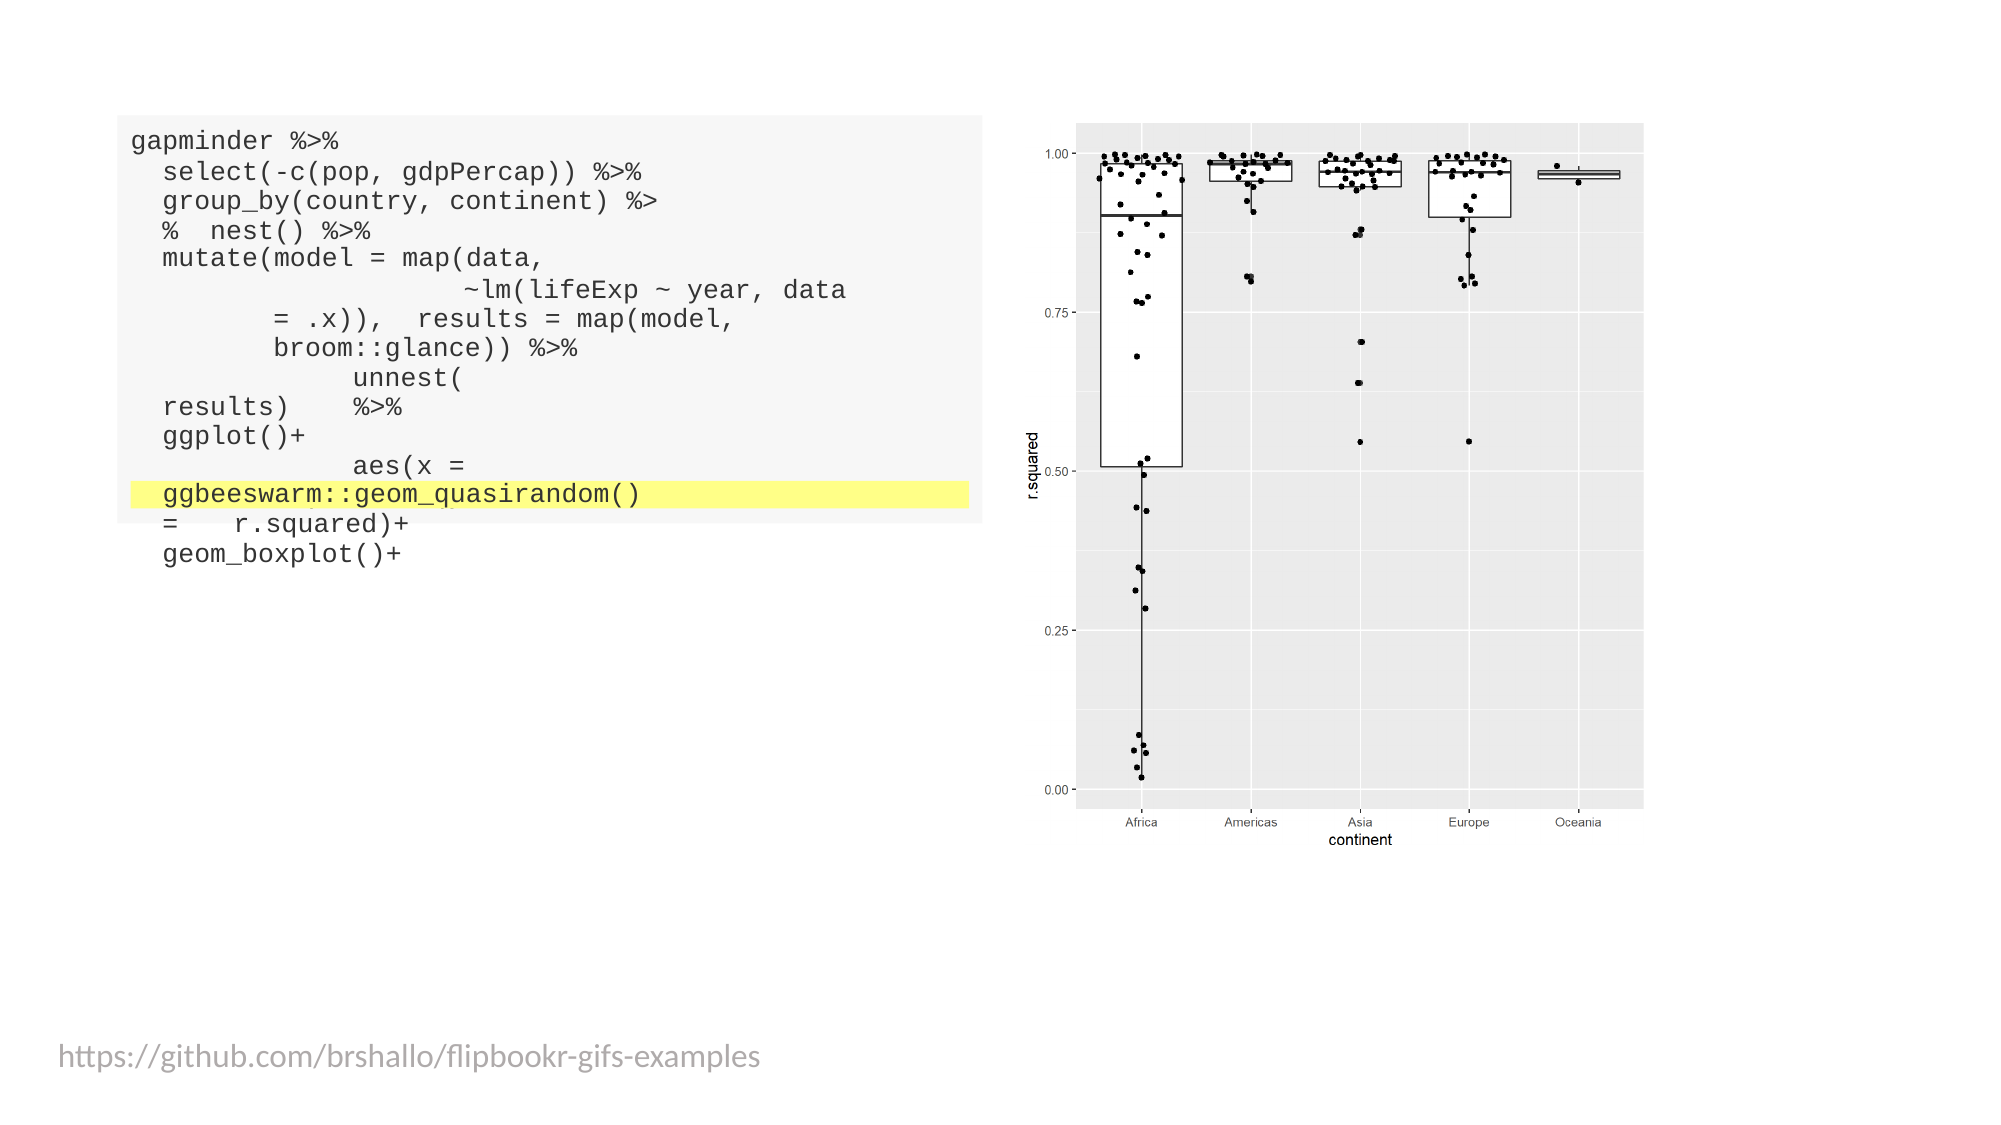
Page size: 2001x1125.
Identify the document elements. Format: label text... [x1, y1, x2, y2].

text_box ggbeeswarm::geom_quasirandom() [130, 480, 970, 509]
text_box https://github.com/brshallo/flipbookr-gifs-examples [43, 1026, 979, 1093]
text_box [117, 115, 983, 524]
text_box gapminder %>% select(-c(pop, gdpPercap)) %>% group_by(country, continent) %>% nest() %>% mutate(model = map(data, ~lm(lifeExp ~ year, data = .x)), results = map(model, broom::glance)) %>% unnest(results) %>% ggplot()+ aes(x = continent)+ aes(y = r.squared)+ geom_boxplot()+ [128, 122, 974, 568]
text_box [1025, 123, 1644, 845]
